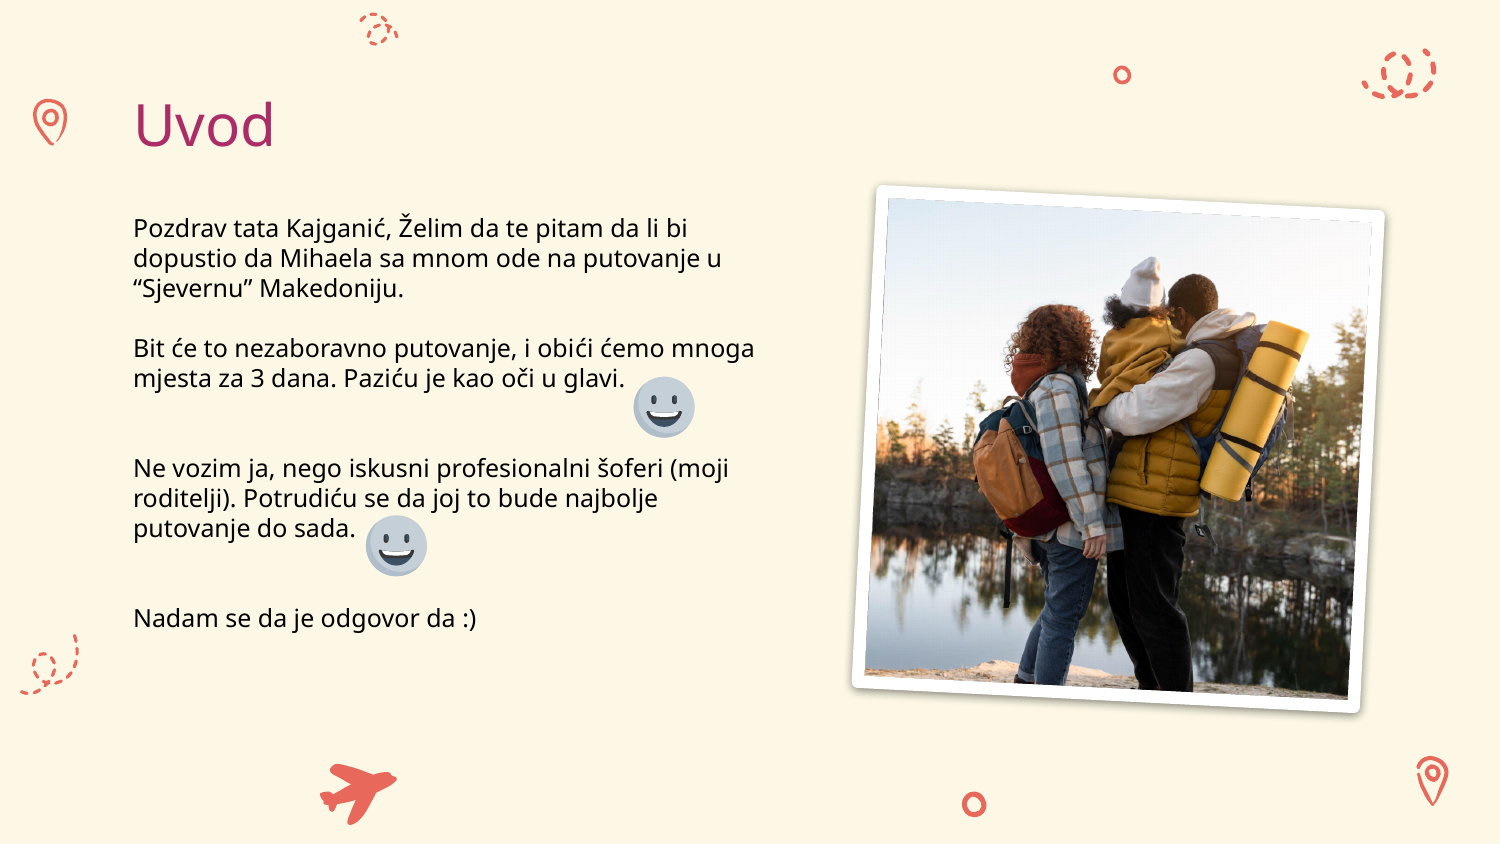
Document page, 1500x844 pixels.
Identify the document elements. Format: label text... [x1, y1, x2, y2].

title Uvod [118, 72, 865, 167]
list Pozdrav tata Kajganić, Želim da te pitam da li bi dopustio da Mihaela sa mnom ode na putovanje u “Sjevernu” Makedoniju. Bit će to nezaboravno putovanje, i obići ćemo mnoga mjesta za 3 dana. Paziću je kao oči u glavi. Ne vozim ja, nego iskusni profesionalni šoferi (moji roditelji). Potrudiću se da joj to bude najbolje putovanje do sada. Nadam se da je odgovor da :) [118, 197, 775, 716]
picture [865, 199, 1371, 700]
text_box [361, 515, 428, 577]
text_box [629, 376, 695, 438]
